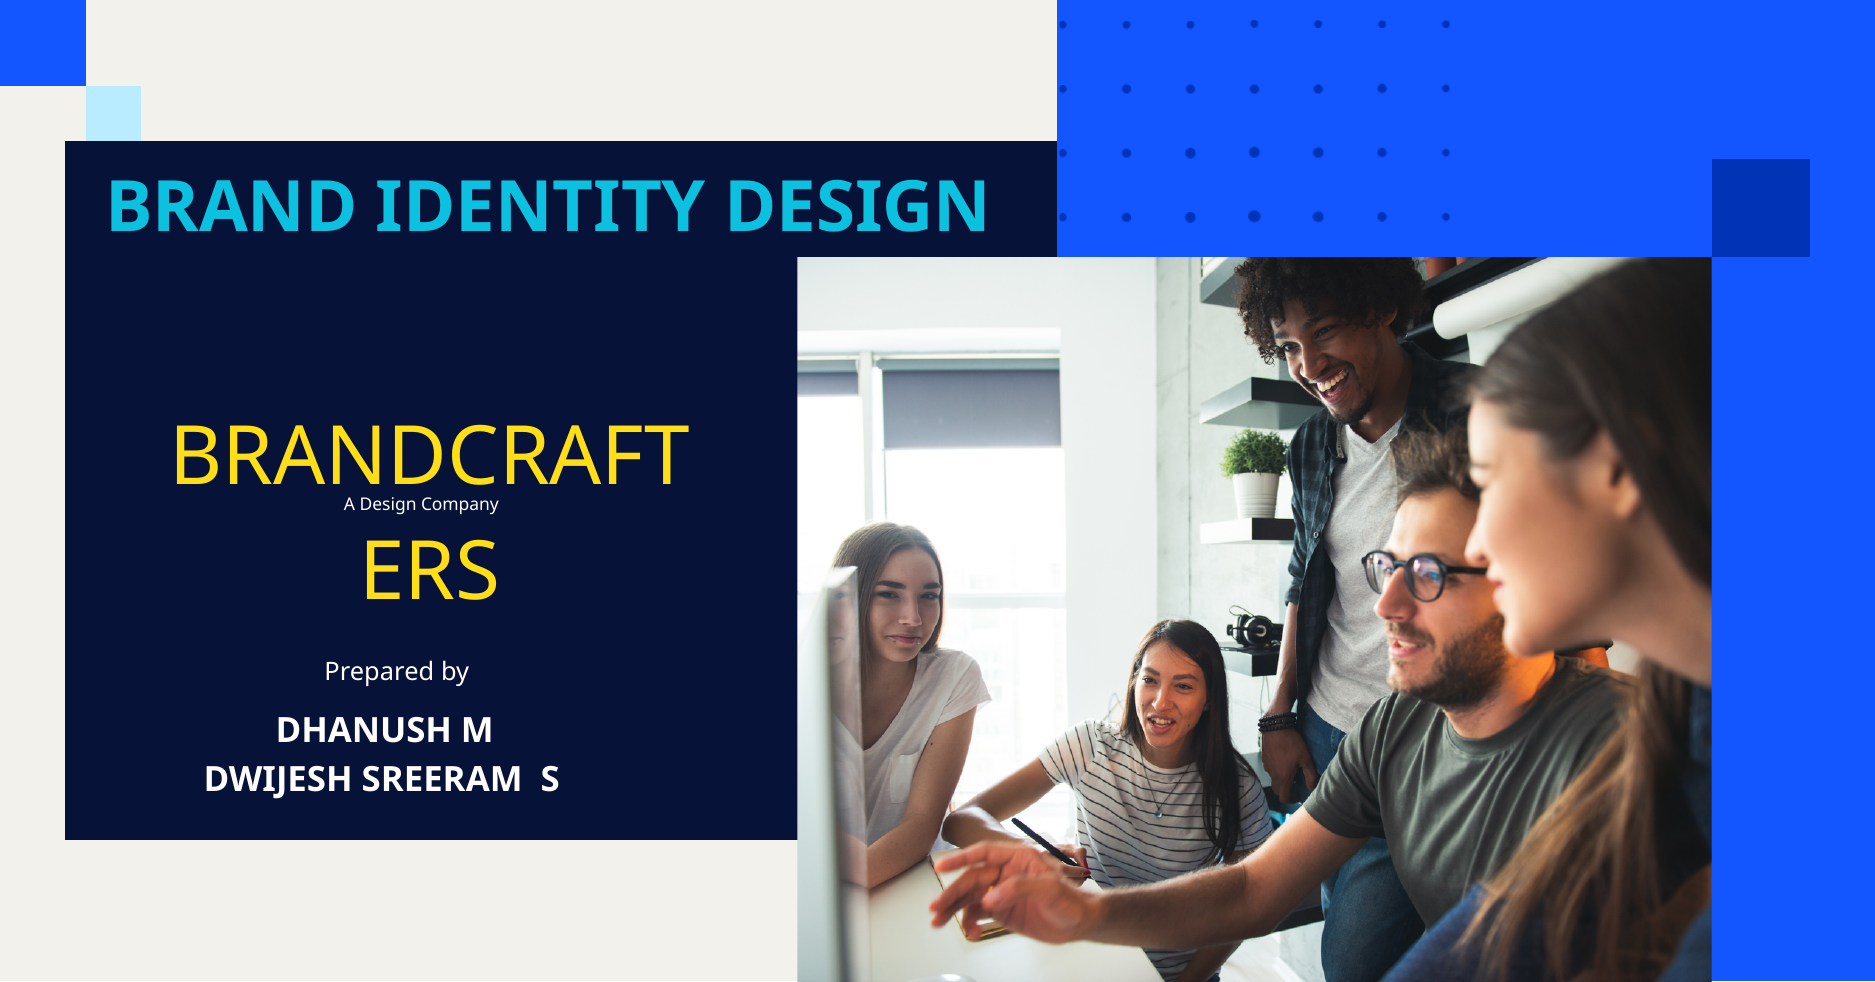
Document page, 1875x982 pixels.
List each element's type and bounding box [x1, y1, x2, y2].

text_box [64, 141, 1051, 840]
text_box [1056, 0, 1875, 982]
text_box [1711, 158, 1810, 258]
text_box [797, 847, 1051, 982]
text_box [85, 85, 142, 142]
text_box [0, 0, 87, 87]
